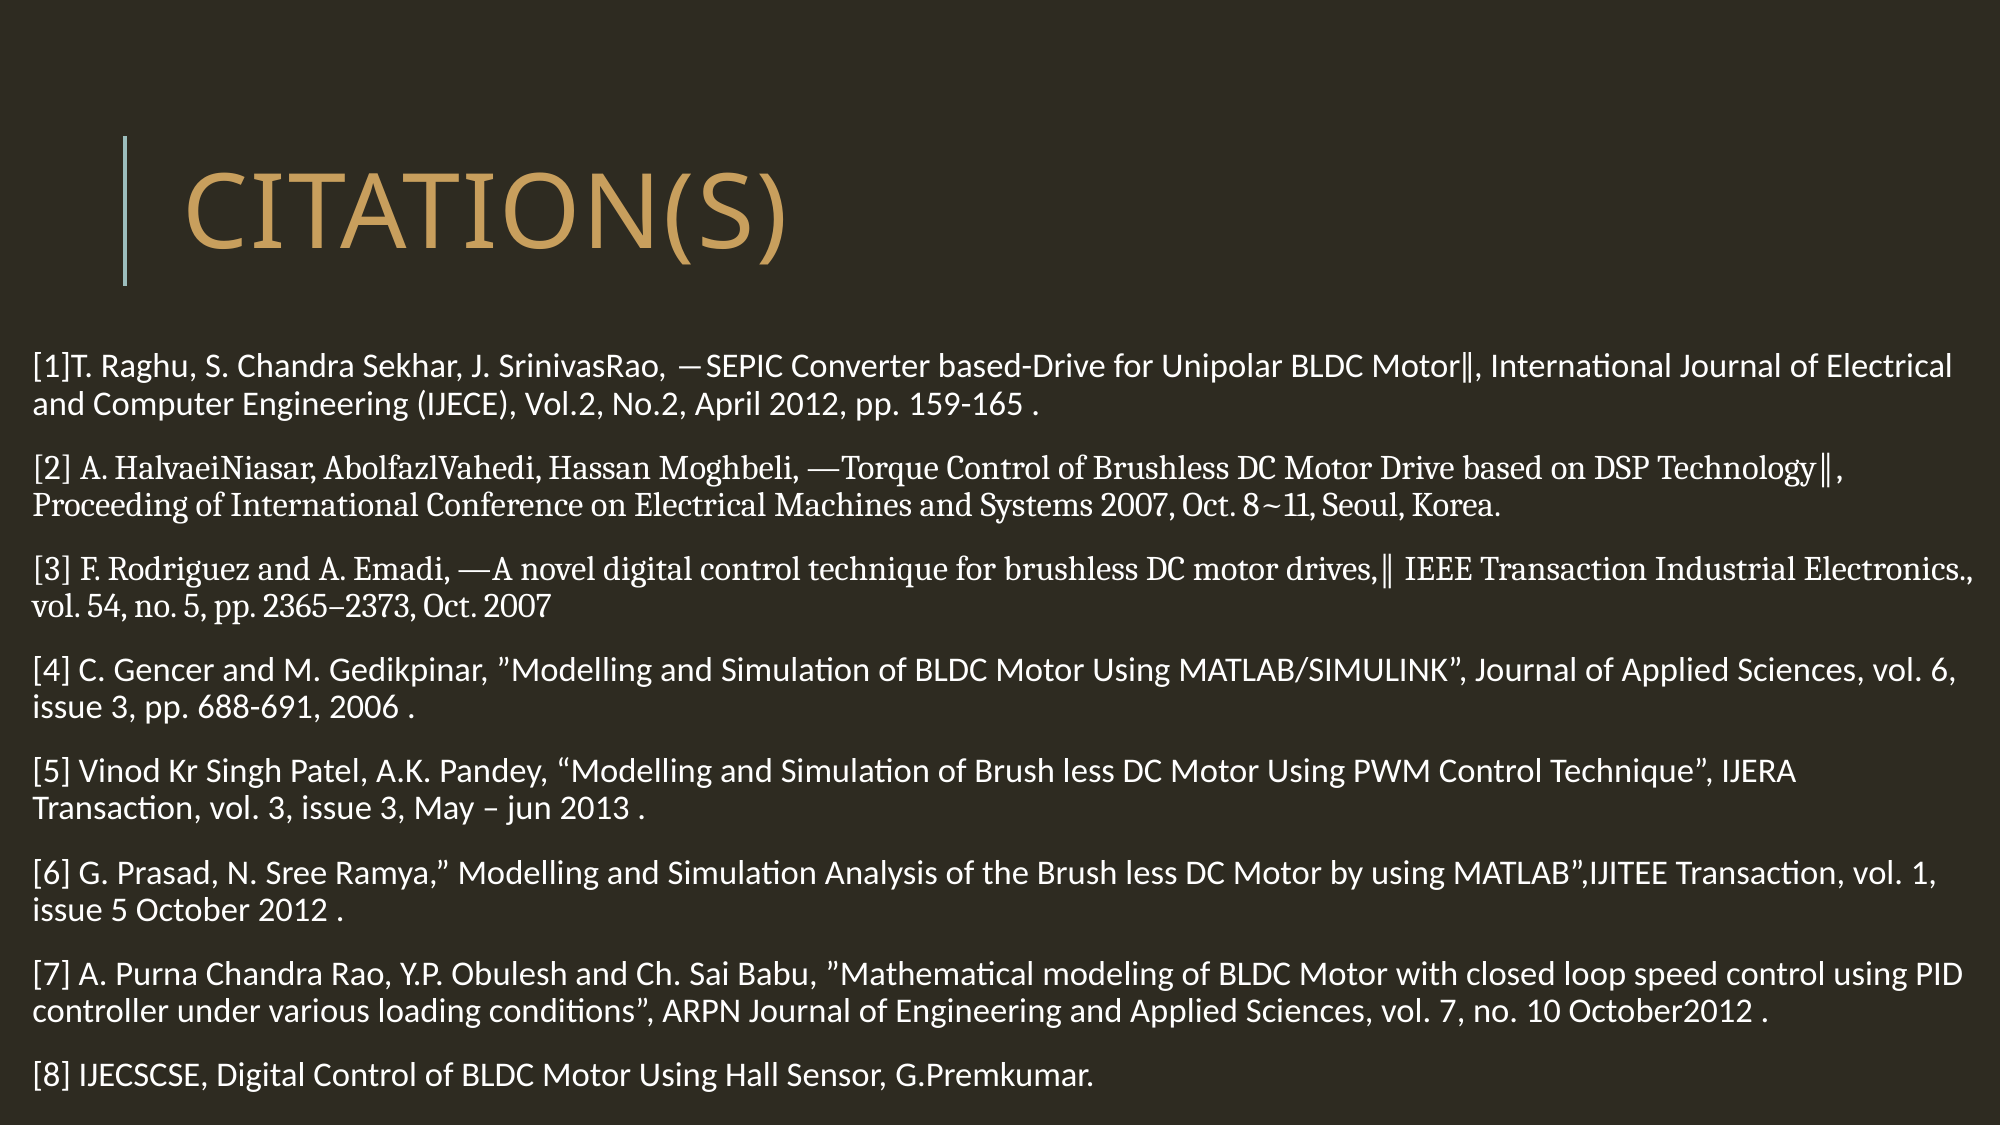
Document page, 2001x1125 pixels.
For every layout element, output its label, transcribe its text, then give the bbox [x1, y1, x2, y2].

list [1]T. Raghu, S. Chandra Sekhar, J. SrinivasRao, ―SEPIC Converter based-Drive for Unipolar BLDC Motor‖, International Journal of Electrical and Computer Engineering (IJECE), Vol.2, No.2, April 2012, pp. 159-165 . [2] A. HalvaeiNiasar, AbolfazlVahedi, Hassan Moghbeli, ―Torque Control of Brushless DC Motor Drive based on DSP Technology‖, Proceeding of International Conference on Electrical Machines and Systems 2007, Oct. 8~11, Seoul, Korea. [3] F. Rodriguez and A. Emadi, ―A novel digital control technique for brushless DC motor drives,‖ IEEE Transaction Industrial Electronics., vol. 54, no. 5, pp. 2365–2373, Oct. 2007 [4] C. Gencer and M. Gedikpinar, ”Modelling and Simulation of BLDC Motor Using MATLAB/SIMULINK”, Journal of Applied Sciences, vol. 6, issue 3, pp. 688-691, 2006 . [5] Vinod Kr Singh Patel, A.K. Pandey, “Modelling and Simulation of Brush less DC Motor Using PWM Control Technique”, IJERA Transaction, vol. 3, issue 3, May – jun 2013 . [6] G. Prasad, N. Sree Ramya,” Modelling and Simulation Analysis of the Brush less DC Motor by using MATLAB”,IJITEE Transaction, vol. 1, issue 5 October 2012 . [7] A. Purna Chandra Rao, Y.P. Obulesh and Ch. Sai Babu, ”Mathematical modeling of BLDC Motor with closed loop speed control using PID controller under various loading conditions”, ARPN Journal of Engineering and Applied Sciences, vol. 7, no. 10 October2012 . [8] IJECSCSE, Digital Control of BLDC Motor Using Hall Sensor, G.Premkumar. [10, 340, 1983, 1109]
title CITATION(S) [168, 96, 1763, 340]
